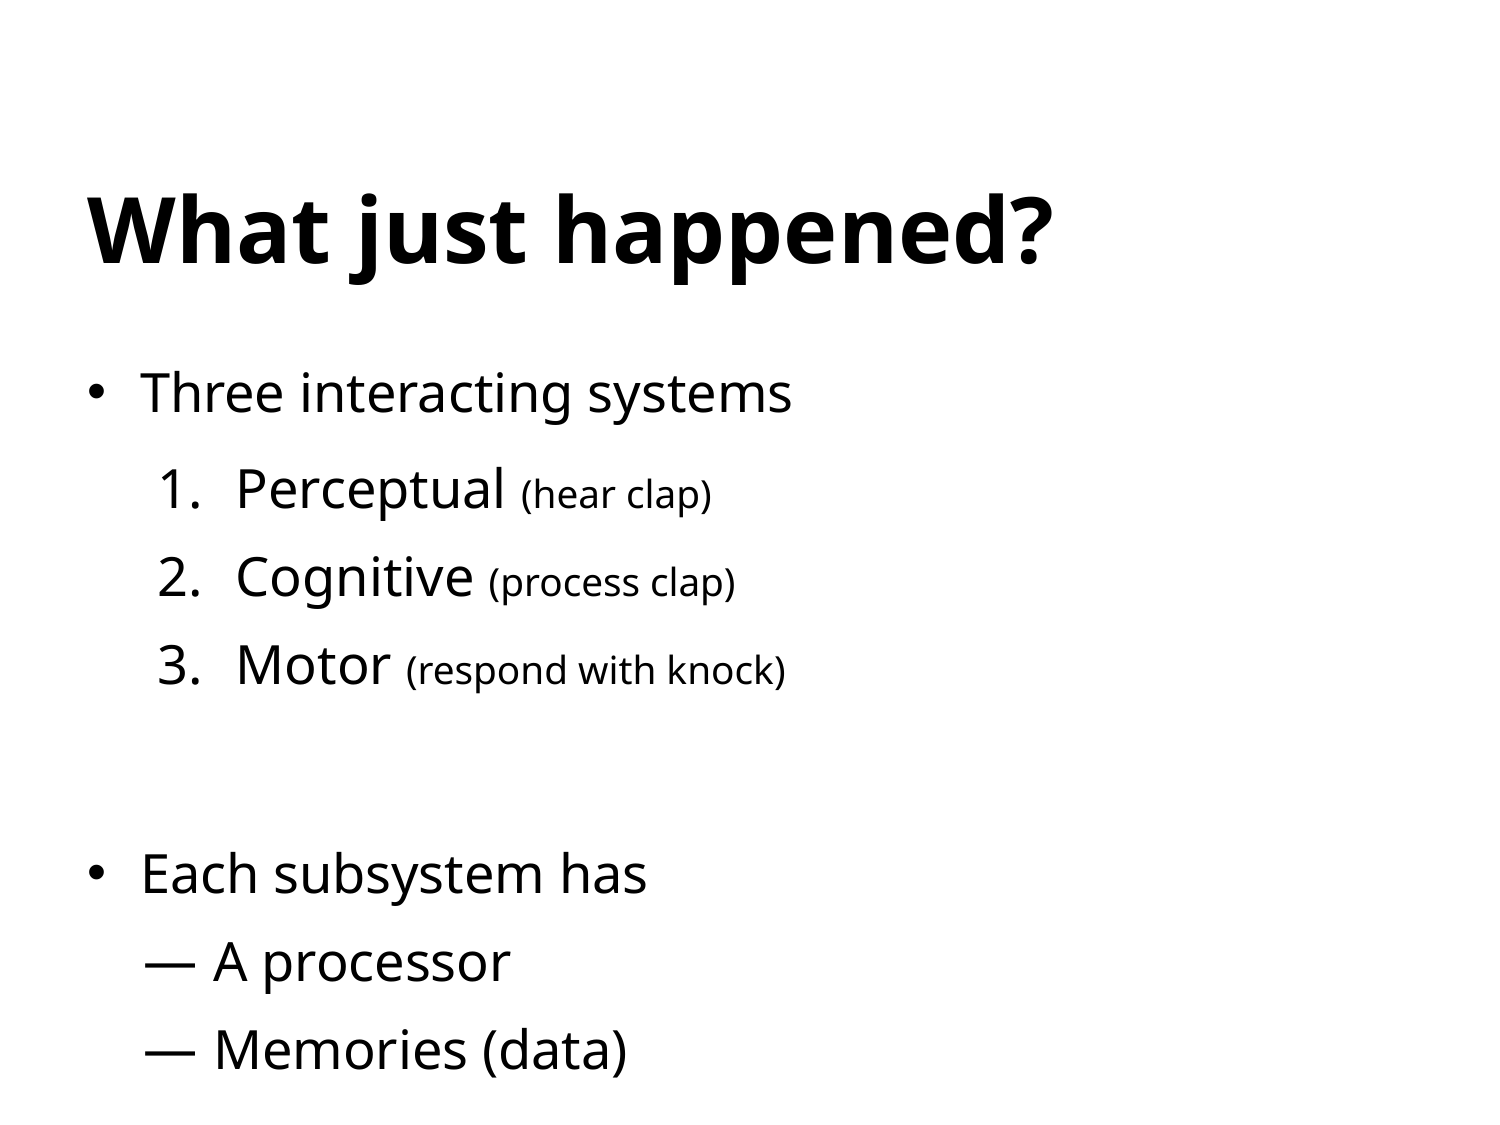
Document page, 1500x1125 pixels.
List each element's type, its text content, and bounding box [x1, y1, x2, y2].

list Three interacting systems Perceptual (hear clap) Cognitive (process clap) Motor (respond with knock) Each subsystem has A processor Memories (data) [72, 350, 1423, 1094]
title What just happened? [72, 133, 1423, 321]
